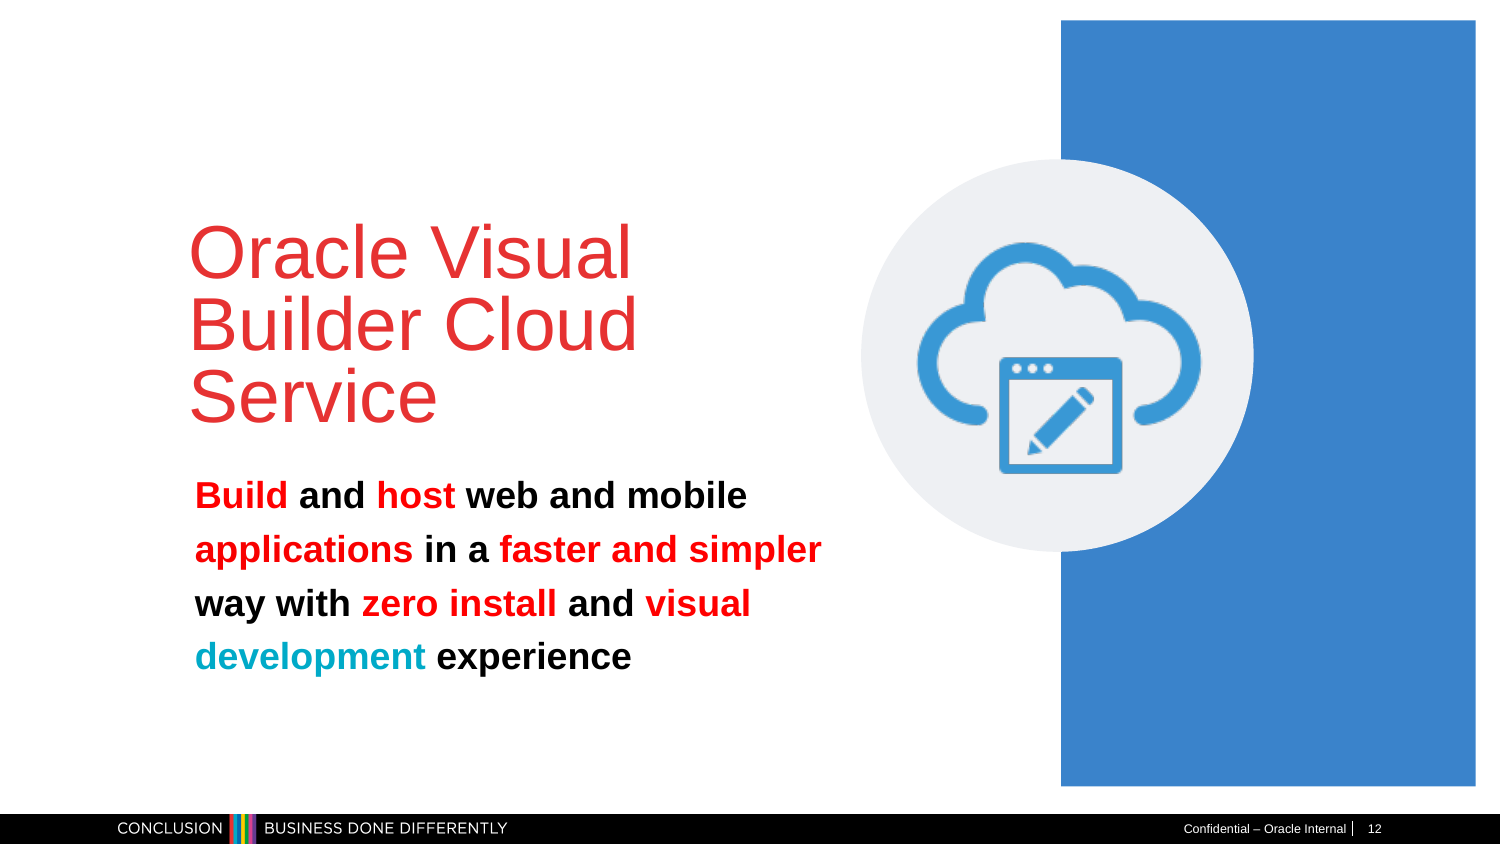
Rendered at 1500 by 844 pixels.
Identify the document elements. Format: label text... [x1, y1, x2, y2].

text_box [861, 159, 1254, 552]
footer Confidential – Oracle Internal [814, 820, 1347, 839]
text_box [1061, 20, 1476, 787]
slide_number 12 [1358, 820, 1382, 839]
picture [0, 814, 236, 844]
list Build and host web and mobile applications in a faster and simpler way with zero install and visual development experience [194, 461, 852, 665]
title Oracle Visual Builder Cloud Service [189, 234, 833, 437]
picture [239, 814, 1500, 844]
